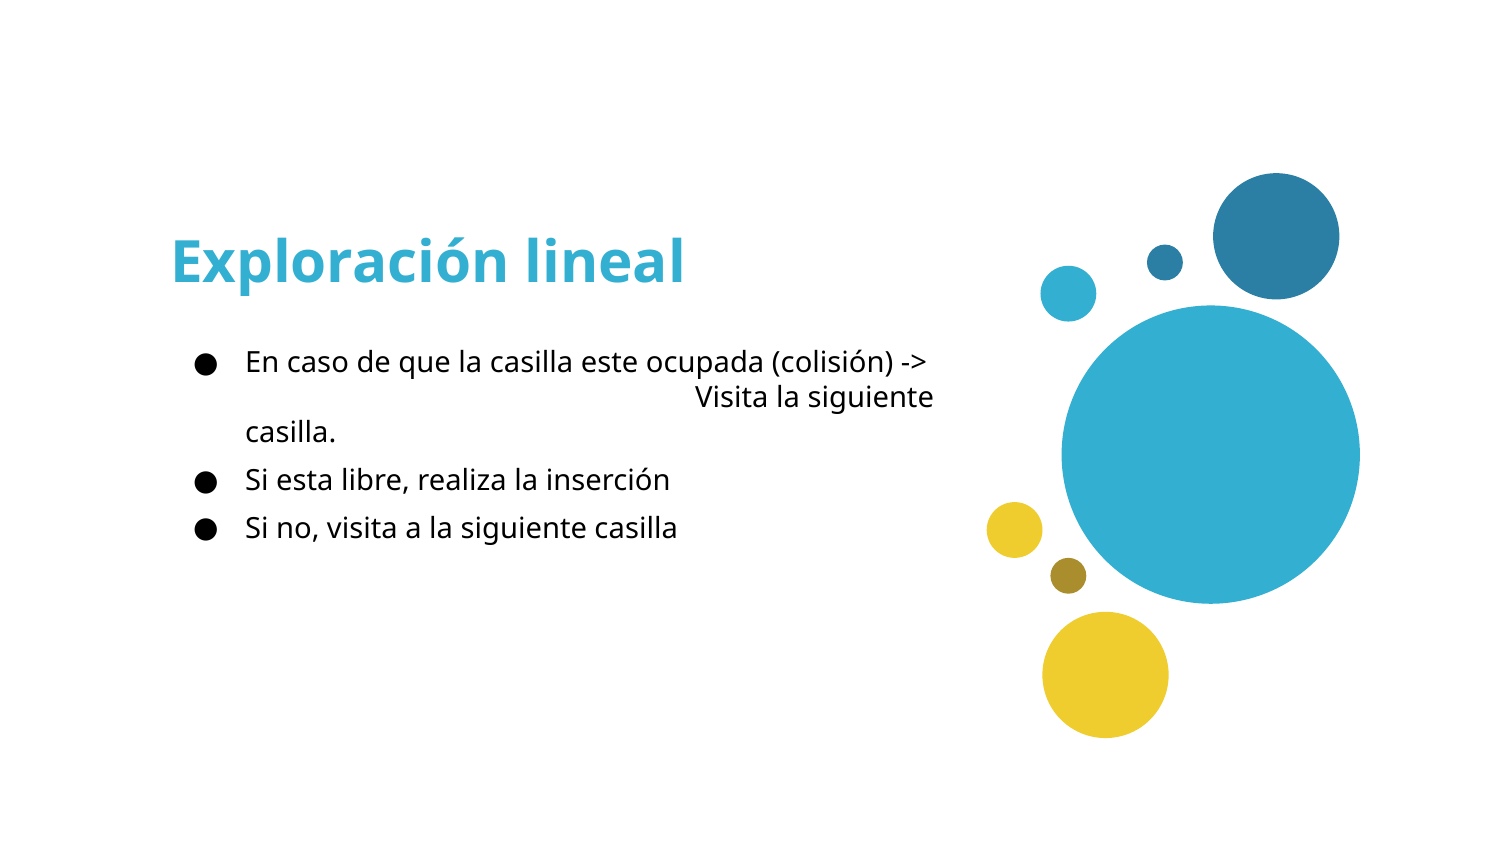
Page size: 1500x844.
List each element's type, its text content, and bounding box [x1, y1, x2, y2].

subtitle En caso de que la casilla este ocupada (colisión) -> Visita la siguiente casilla. Si esta libre, realiza la inserción Si no, visita a la siguiente casilla [155, 328, 1004, 623]
title Exploración lineal [155, 216, 1004, 311]
